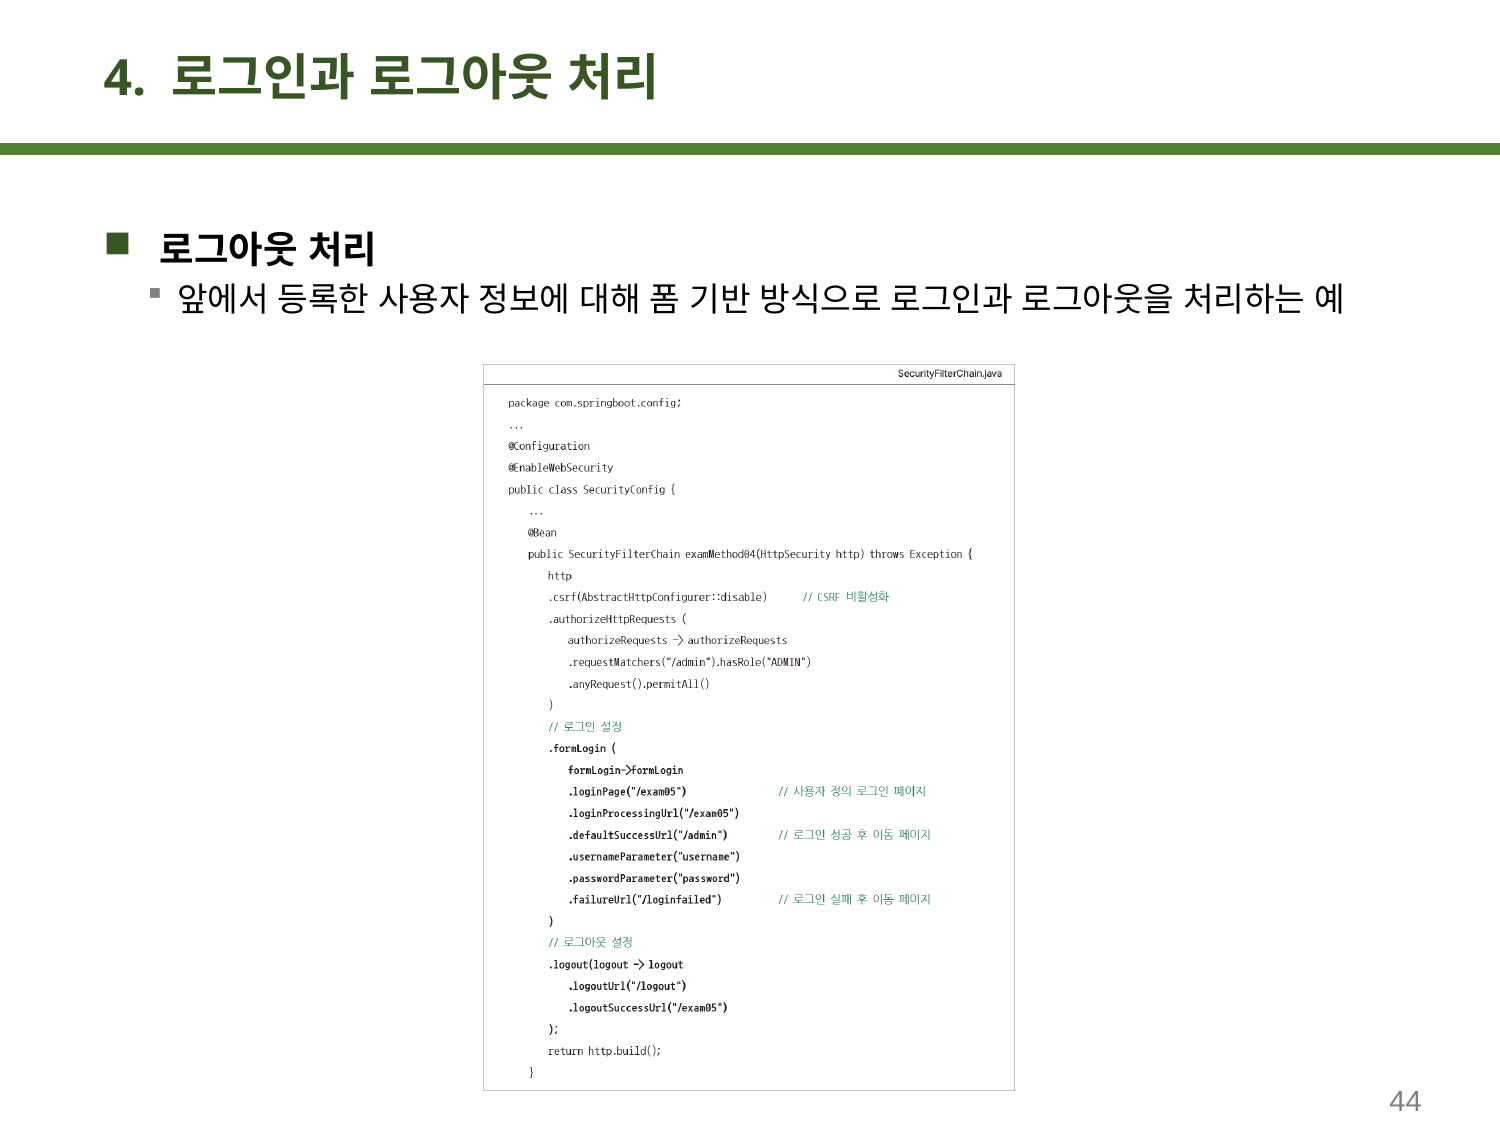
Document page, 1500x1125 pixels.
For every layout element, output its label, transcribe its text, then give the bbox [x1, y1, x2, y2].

picture [479, 359, 1021, 1095]
title 4. 로그인과 로그아웃 처리 [88, 30, 1447, 121]
list 로그아웃 처리 앞에서 등록한 사용자 정보에 대해 폼 기반 방식으로 로그인과 로그아웃을 처리하는 예 [88, 196, 1423, 1083]
